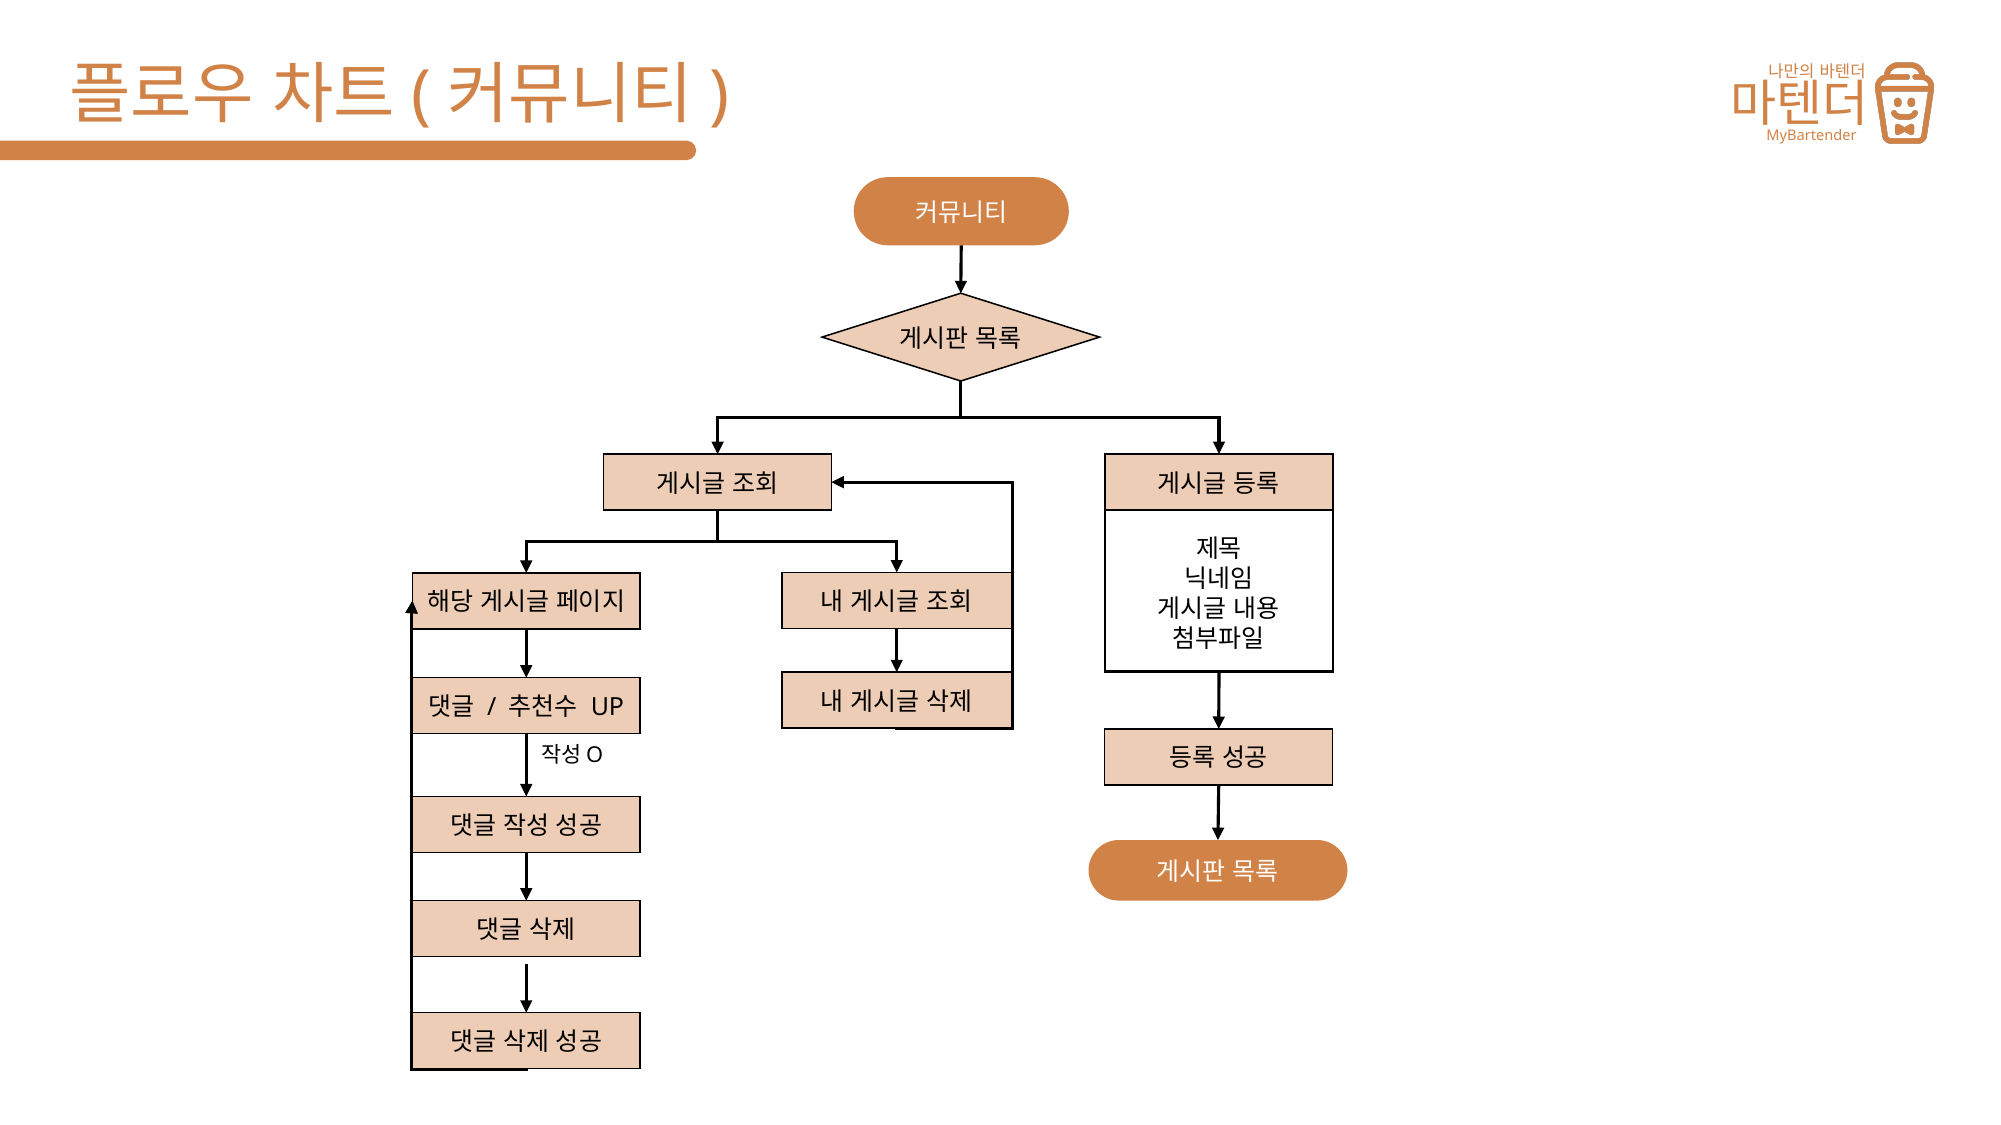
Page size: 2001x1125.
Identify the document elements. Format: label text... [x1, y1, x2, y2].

text_box 댓글 삭제 성공 [413, 1012, 641, 1070]
text_box [0, 139, 698, 162]
text_box 댓글 삭제 [413, 899, 641, 958]
text_box 해당 게시글 페이지 [411, 572, 590, 630]
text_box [235, 777, 704, 892]
text_box 등록 성공 [1104, 728, 1334, 786]
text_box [590, 445, 654, 638]
text_box 게시글 조회 [654, 453, 776, 511]
text_box 게시판 목록 [1087, 838, 1349, 902]
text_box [802, 295, 876, 540]
text_box 게시판 목록 [876, 292, 1053, 382]
text_box 제목 닉네임 게시글 내용 첨부파일 [1104, 453, 1334, 673]
text_box 내 게시글 삭제 [781, 671, 1011, 729]
text_box 플로우 차트(커뮤니티) [54, 43, 745, 139]
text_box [741, 572, 988, 638]
text_box 내 게시글 조회 [898, 571, 1011, 629]
text_box 작성O [527, 733, 632, 775]
text_box 댓글 / 추천수 UP [415, 677, 641, 735]
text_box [1721, 52, 1934, 152]
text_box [776, 451, 839, 631]
text_box 커뮤니티 [852, 176, 1070, 247]
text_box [1053, 288, 1127, 547]
